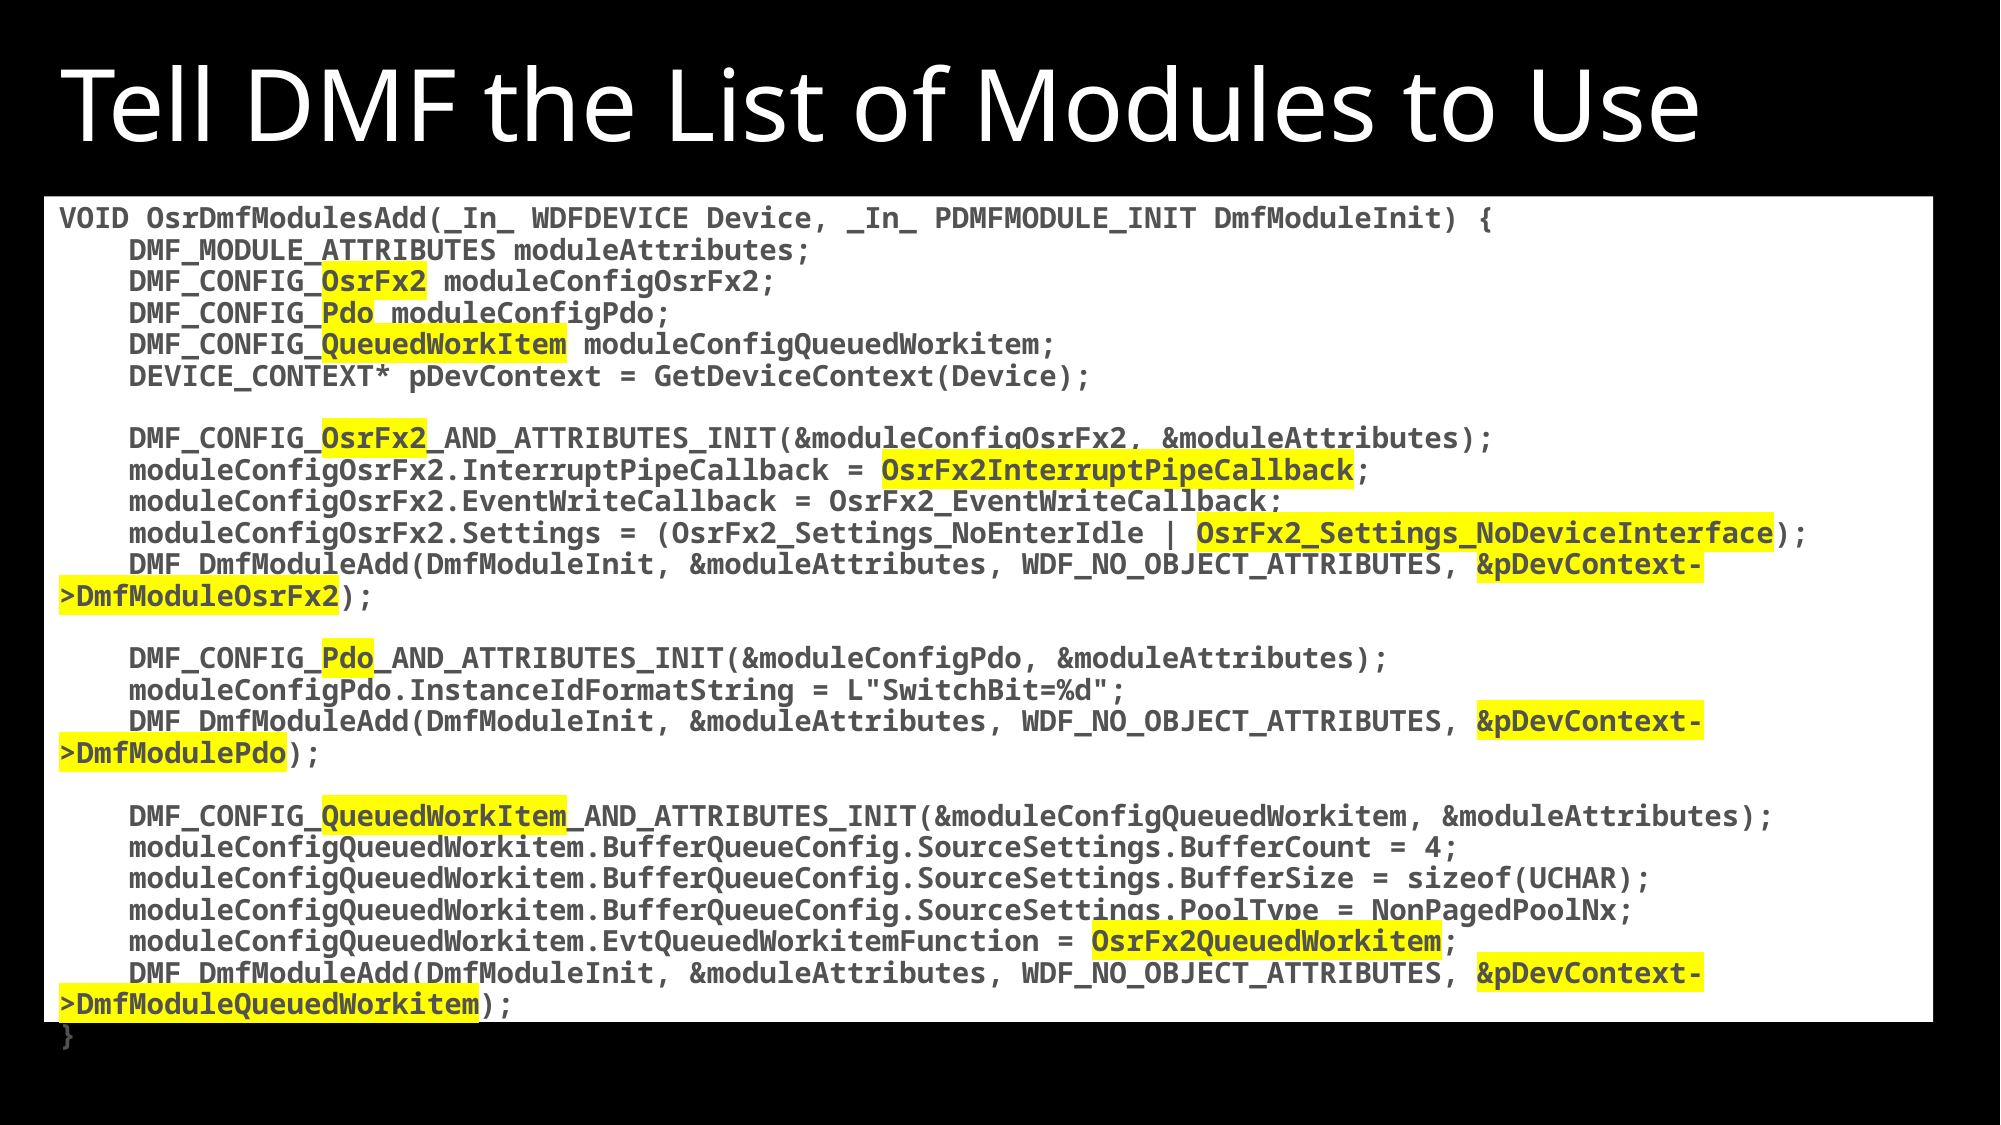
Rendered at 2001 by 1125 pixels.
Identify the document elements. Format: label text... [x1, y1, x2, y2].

list VOID OsrDmfModulesAdd(_In_ WDFDEVICE Device, _In_ PDMFMODULE_INIT DmfModuleInit) { DMF_MODULE_ATTRIBUTES moduleAttributes; DMF_CONFIG_OsrFx2 moduleConfigOsrFx2; DMF_CONFIG_Pdo moduleConfigPdo; DMF_CONFIG_QueuedWorkItem moduleConfigQueuedWorkitem; DEVICE_CONTEXT* pDevContext = GetDeviceContext(Device); DMF_CONFIG_OsrFx2_AND_ATTRIBUTES_INIT(&moduleConfigOsrFx2, &moduleAttributes); moduleConfigOsrFx2.InterruptPipeCallback = OsrFx2InterruptPipeCallback; moduleConfigOsrFx2.EventWriteCallback = OsrFx2_EventWriteCallback; moduleConfigOsrFx2.Settings = (OsrFx2_Settings_NoEnterIdle | OsrFx2_Settings_NoDeviceInterface); DMF_DmfModuleAdd(DmfModuleInit, &moduleAttributes, WDF_NO_OBJECT_ATTRIBUTES, &pDevContext->DmfModuleOsrFx2); DMF_CONFIG_Pdo_AND_ATTRIBUTES_INIT(&moduleConfigPdo, &moduleAttributes); moduleConfigPdo.InstanceIdFormatString = L"SwitchBit=%d"; DMF_DmfModuleAdd(DmfModuleInit, &moduleAttributes, WDF_NO_OBJECT_ATTRIBUTES, &pDevContext->DmfModulePdo); DMF_CONFIG_QueuedWorkItem_AND_ATTRIBUTES_INIT(&moduleConfigQueuedWorkitem, &moduleAttributes); moduleConfigQueuedWorkitem.BufferQueueConfig.SourceSettings.BufferCount = 4; moduleConfigQueuedWorkitem.BufferQueueConfig.SourceSettings.BufferSize = sizeof(UCHAR); moduleConfigQueuedWorkitem.BufferQueueConfig.SourceSettings.PoolType = NonPagedPoolNx; moduleConfigQueuedWorkitem.EvtQueuedWorkitemFunction = OsrFx2QueuedWorkitem; DMF_DmfModuleAdd(DmfModuleInit, &moduleAttributes, WDF_NO_OBJECT_ATTRIBUTES, &pDevContext->DmfModuleQueuedWorkitem); } [44, 196, 1934, 1022]
title Tell DMF the List of Modules to Use [45, 33, 1996, 185]
